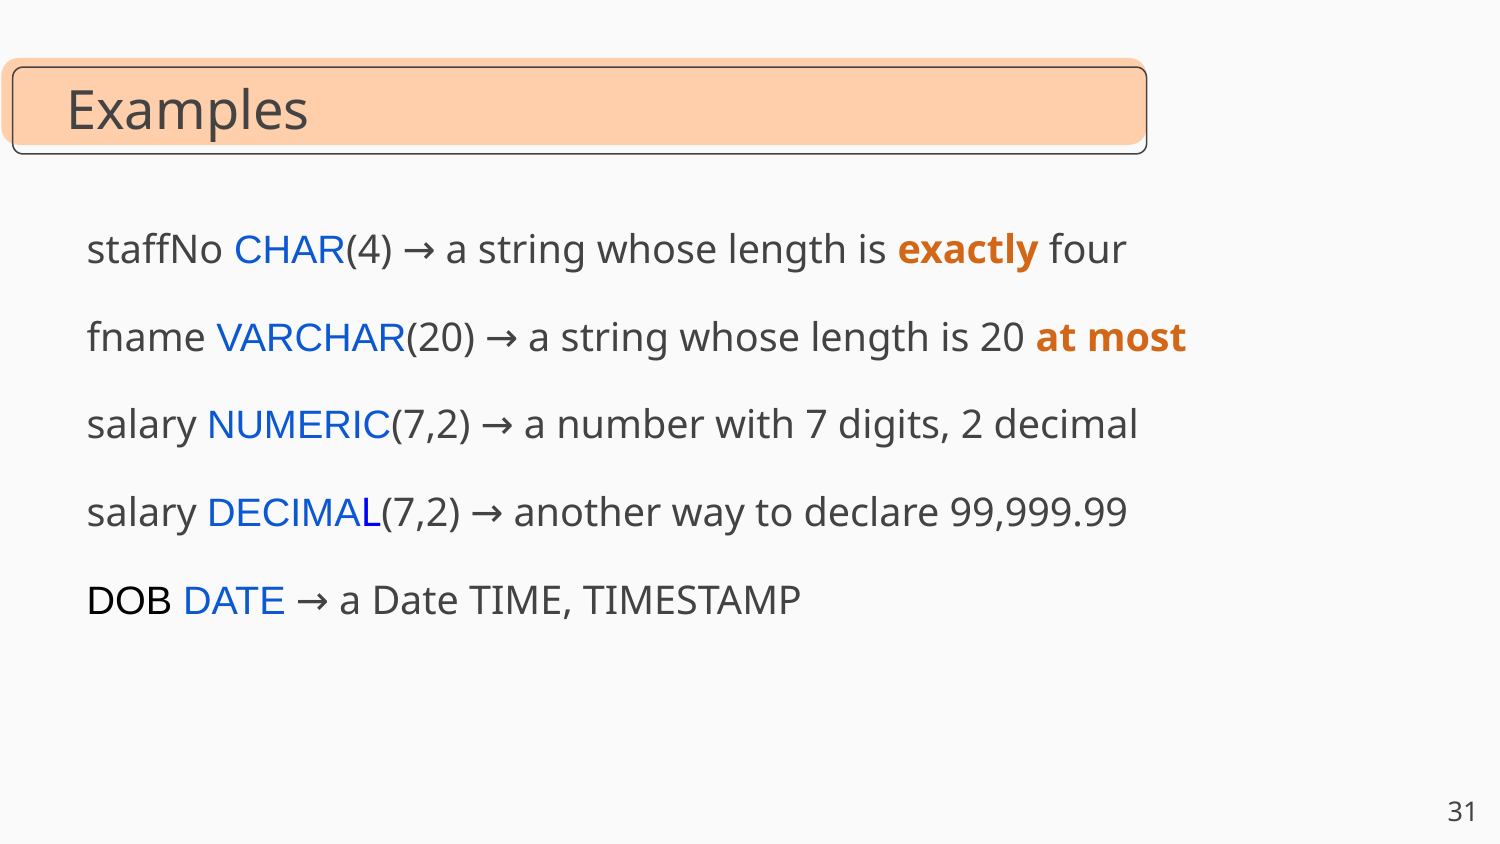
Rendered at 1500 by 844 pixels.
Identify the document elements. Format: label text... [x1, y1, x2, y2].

slide_number ‹#› [1403, 779, 1494, 844]
list staffNo CHAR(4) → a string whose length is exactly four fname VARCHAR(20) → a string whose length is 20 at most salary NUMERIC(7,2) → a number with 7 digits, 2 decimal salary DECIMAL(7,2) → another way to declare 99,999.99 DOB DATE → a Date TIME, TIMESTAMP [51, 201, 1449, 750]
title Examples [51, 60, 1449, 192]
